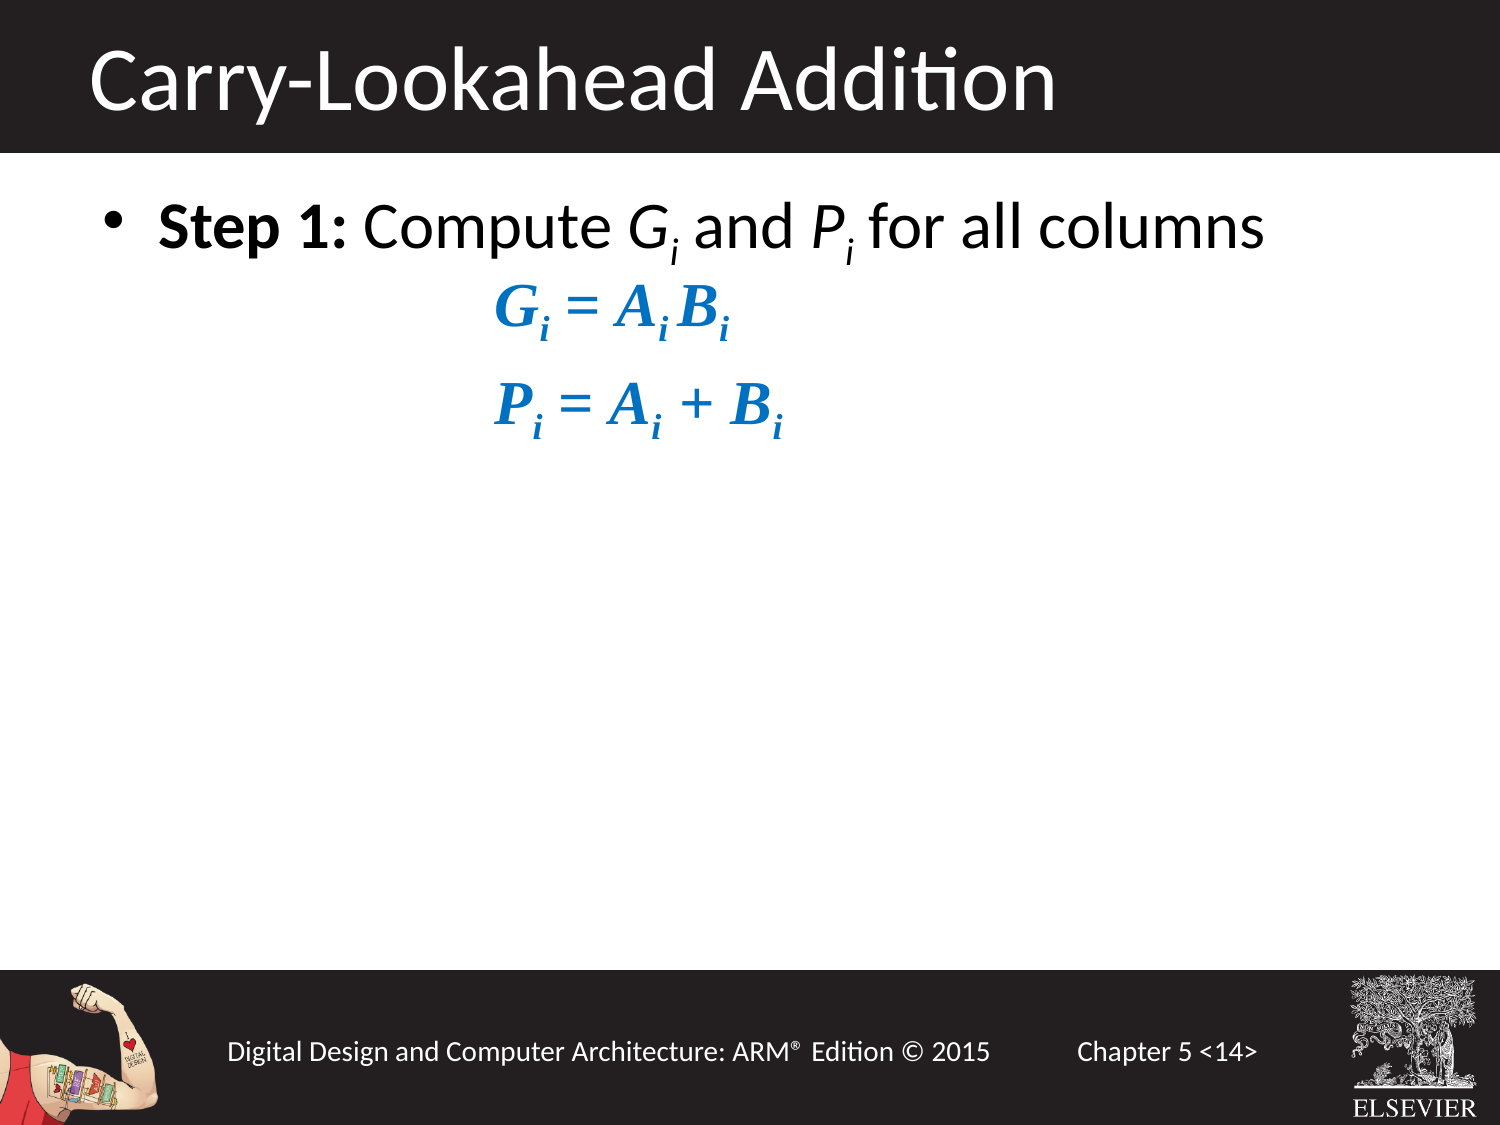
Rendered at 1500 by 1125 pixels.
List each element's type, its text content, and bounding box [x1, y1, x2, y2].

text_box Carry-Lookahead Addition [75, 11, 1375, 136]
picture [0, 979, 163, 1125]
text_box Gi = Ai Bi Pi = Ai + Bi [404, 256, 1155, 455]
picture [1350, 974, 1477, 1117]
text_box Step 1: Compute Gi and Pi for all columns [87, 174, 1375, 1025]
